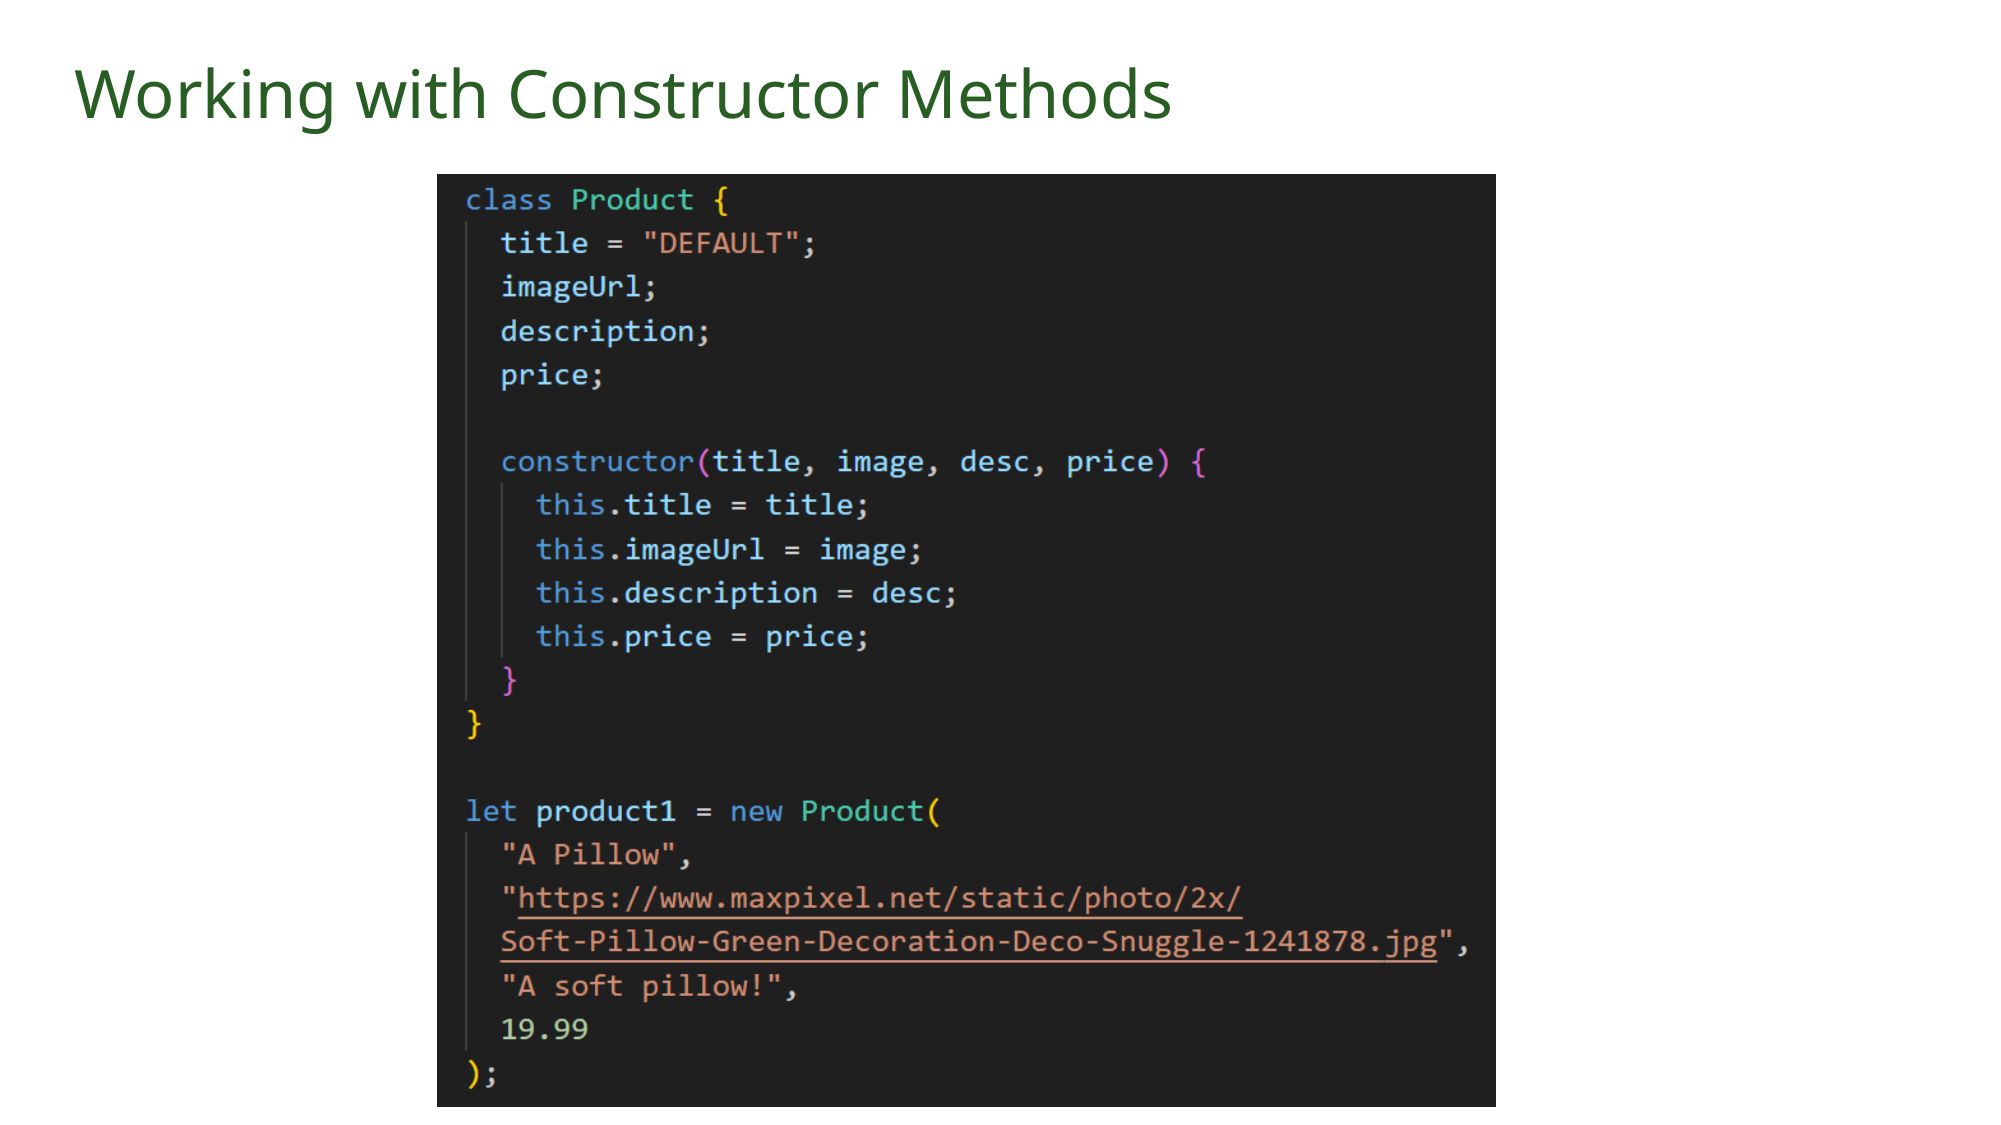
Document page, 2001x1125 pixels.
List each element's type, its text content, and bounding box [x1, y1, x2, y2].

picture [436, 174, 1497, 1108]
title Working with Constructor Methods [66, 41, 1867, 143]
